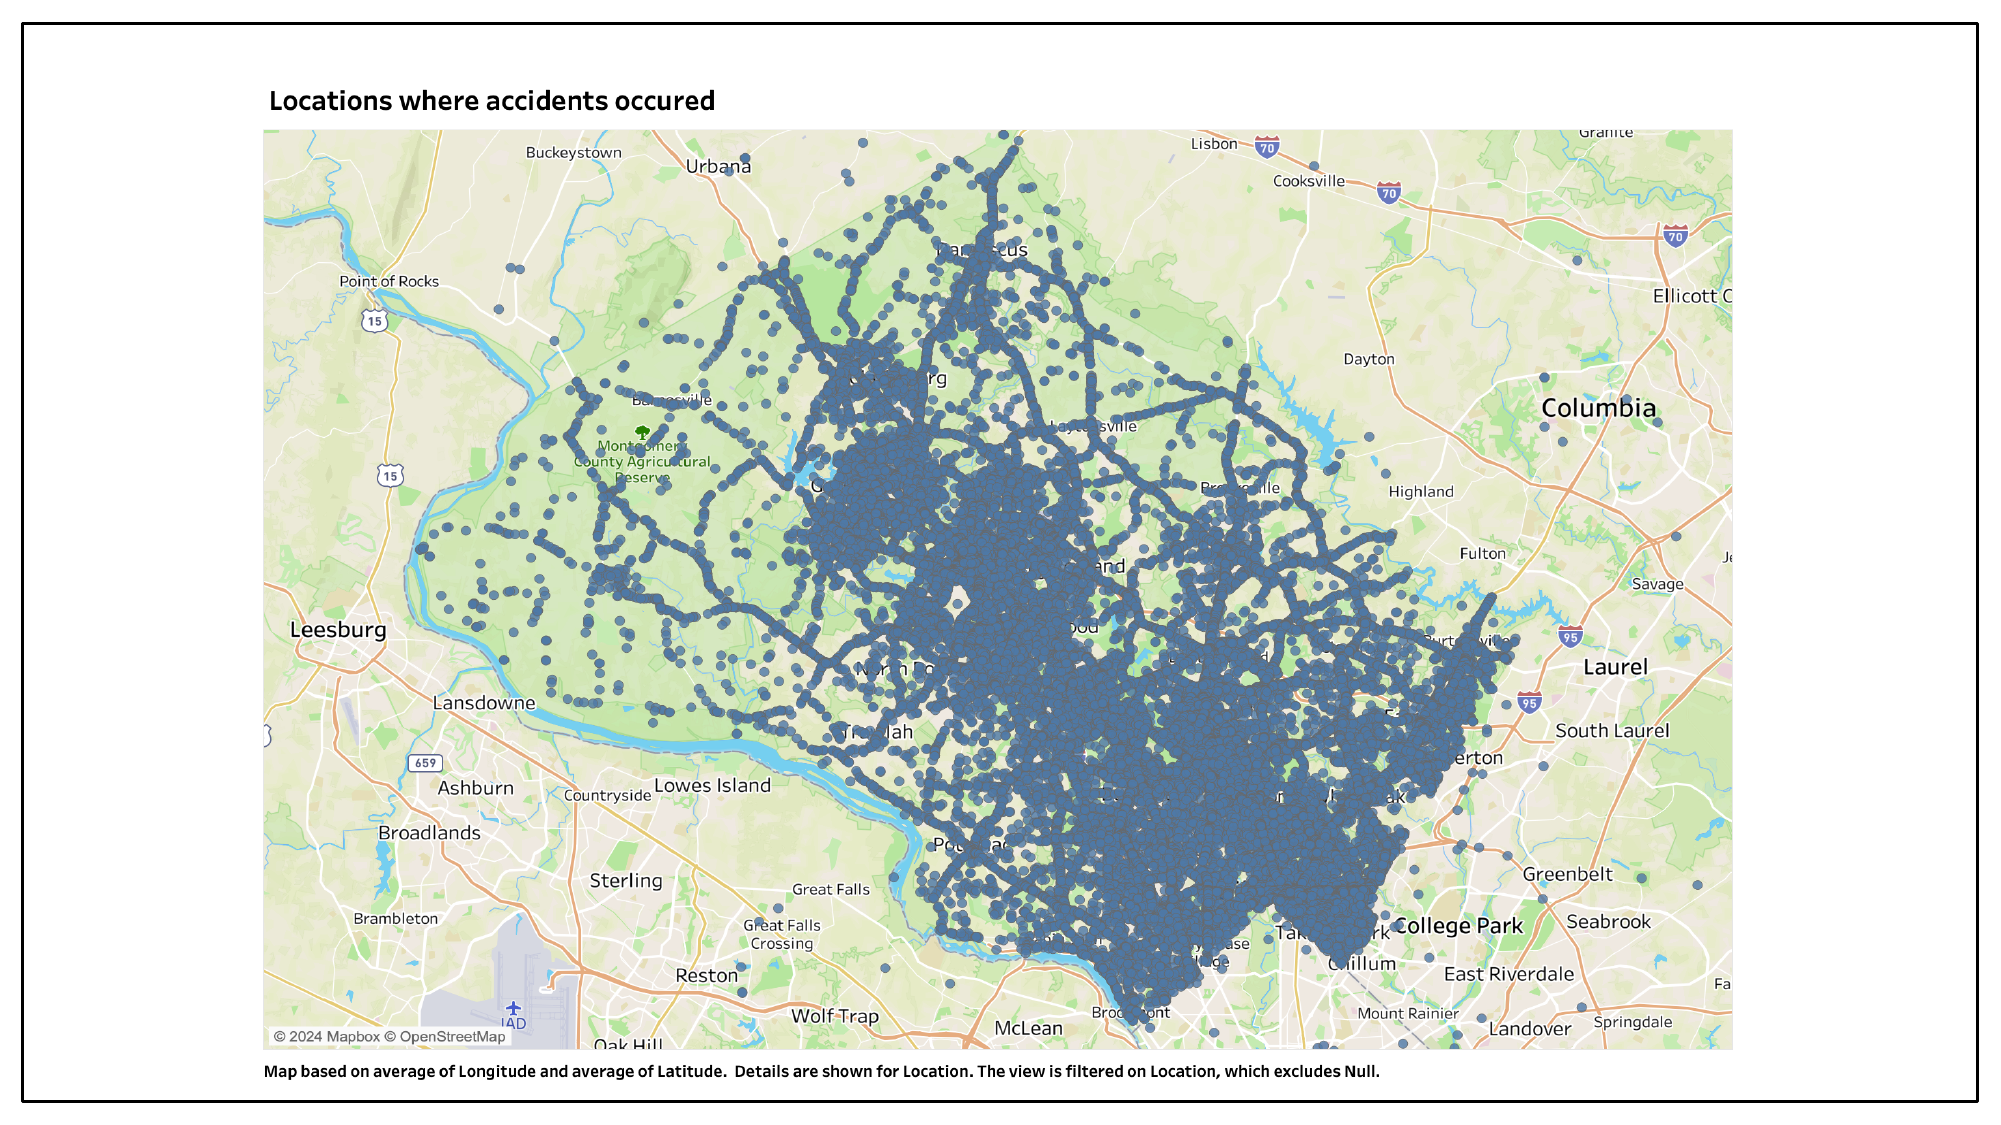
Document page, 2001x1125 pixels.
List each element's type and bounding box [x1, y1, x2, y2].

picture [263, 73, 1735, 1083]
